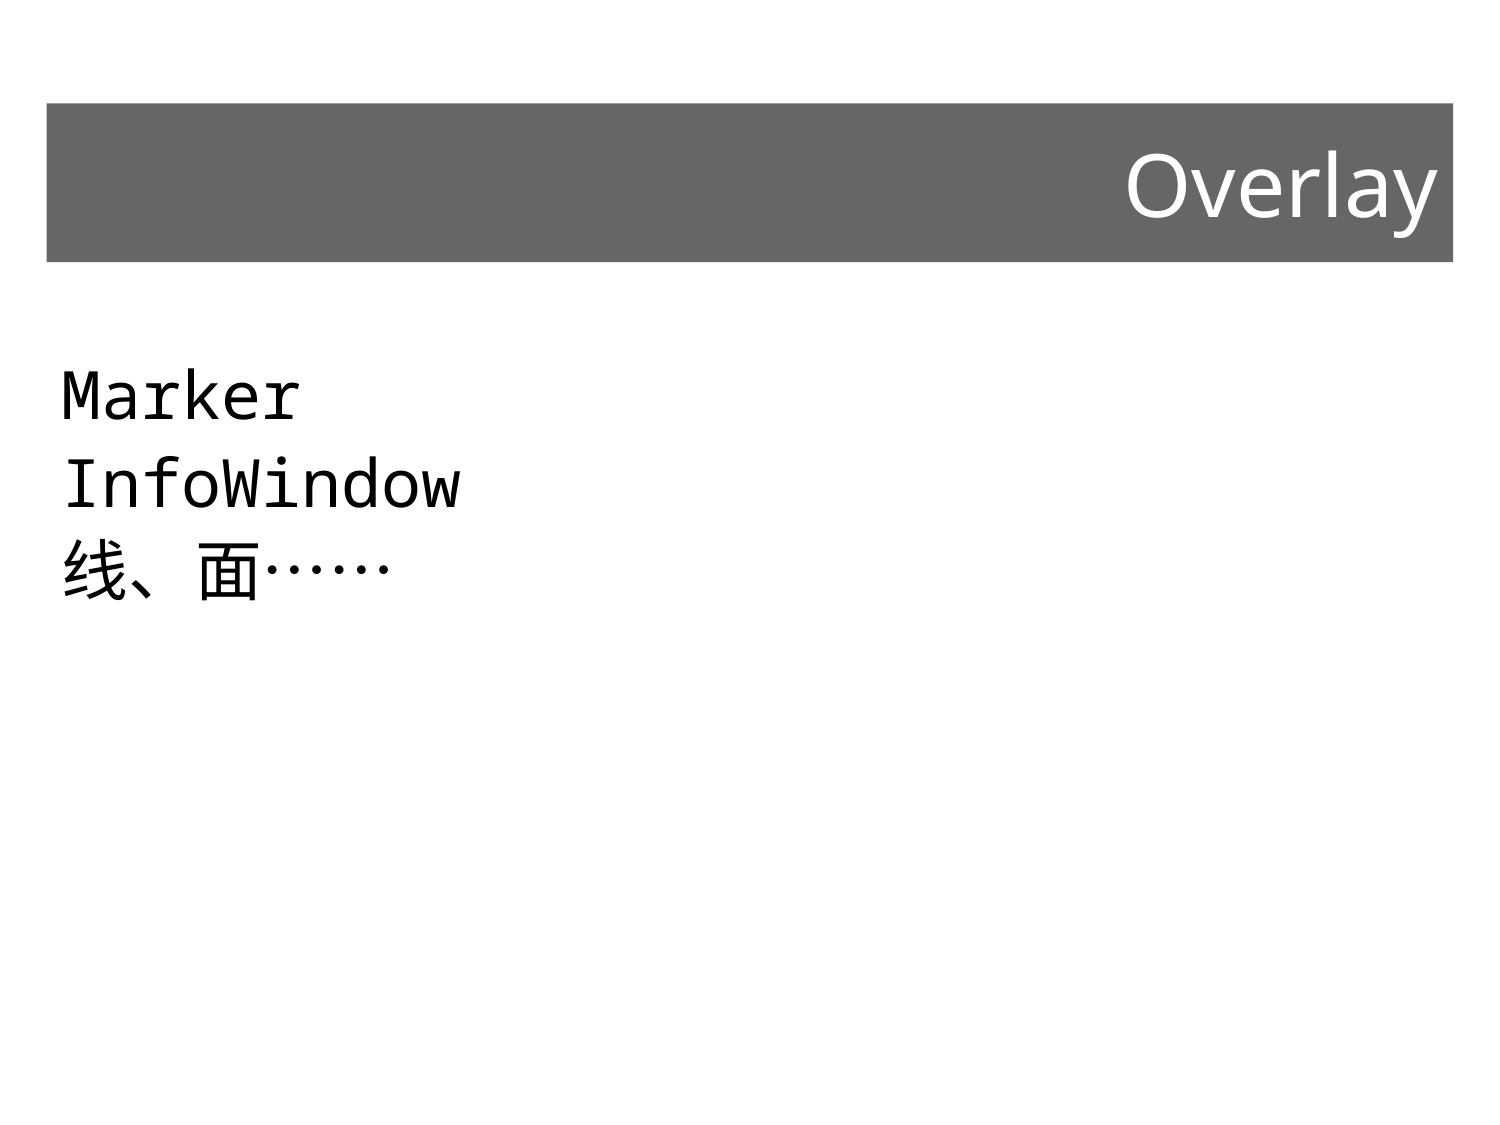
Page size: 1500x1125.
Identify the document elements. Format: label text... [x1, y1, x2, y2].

text_box Overlay [46, 103, 1454, 263]
list Marker InfoWindow 线、面…… [46, 350, 1454, 1094]
